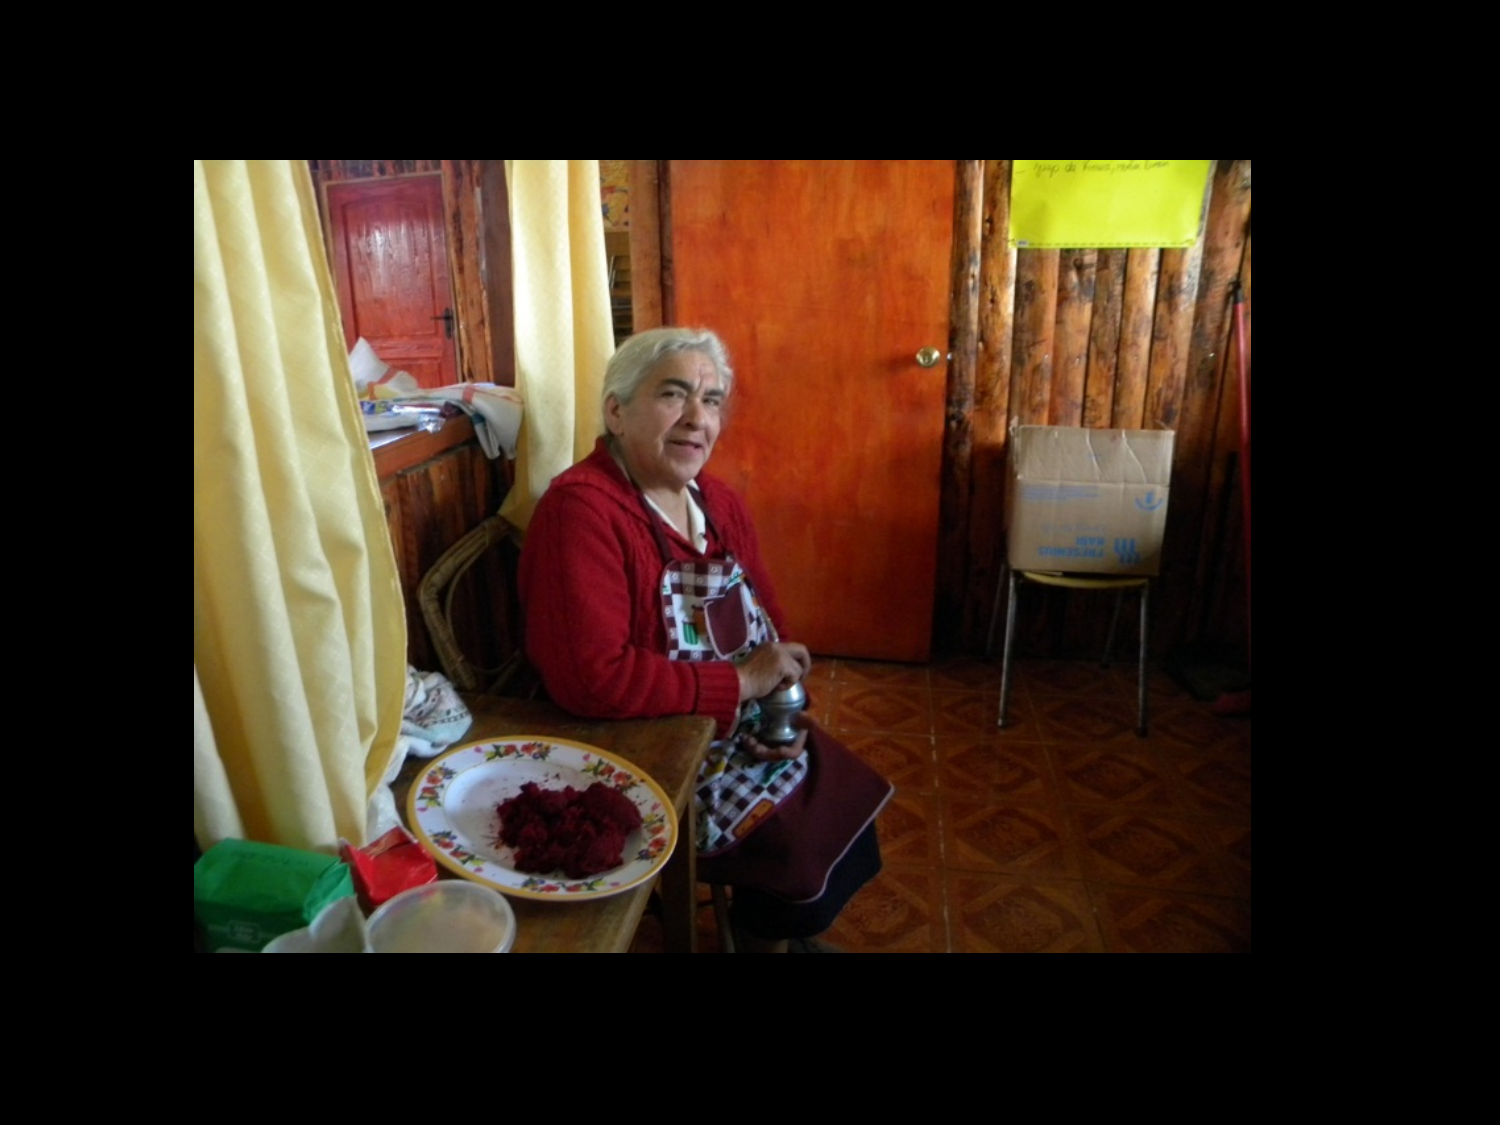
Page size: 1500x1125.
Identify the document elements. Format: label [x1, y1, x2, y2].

list [194, 160, 1251, 954]
